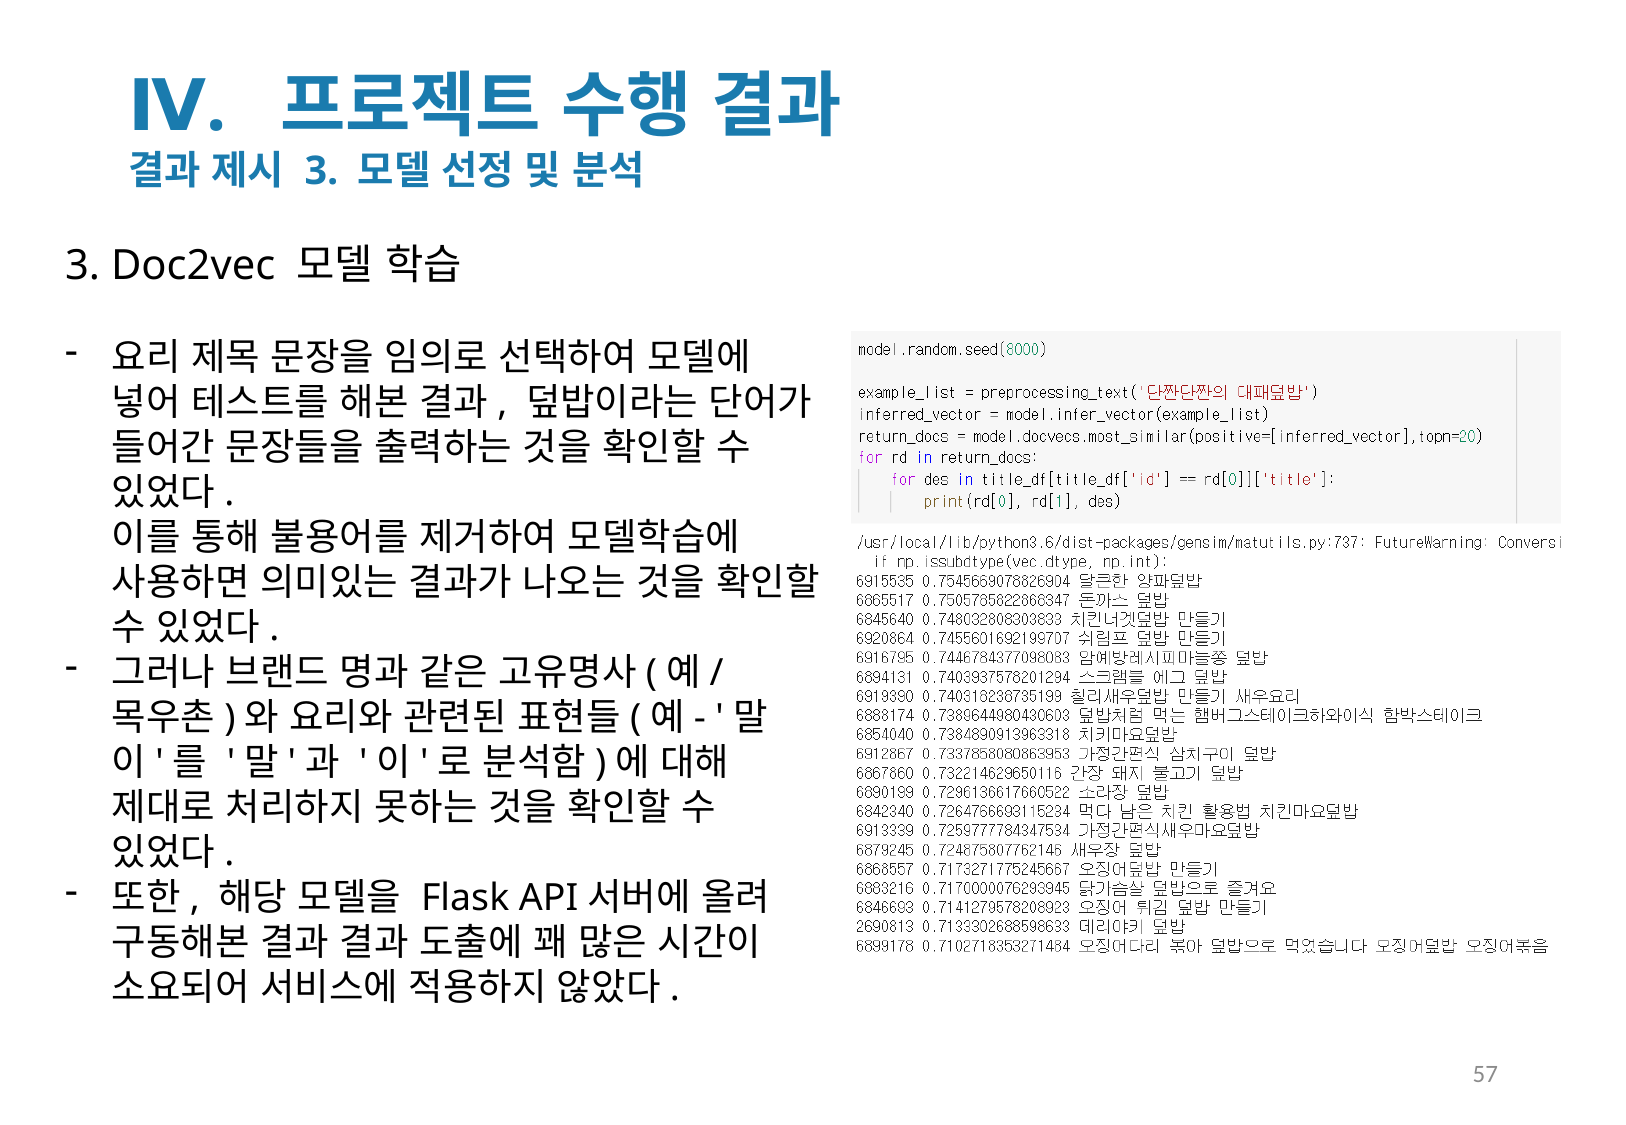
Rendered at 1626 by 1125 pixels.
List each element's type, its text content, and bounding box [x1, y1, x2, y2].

text_box 3. Doc2vec 모델 학습 요리 제목 문장을 임의로 선택하여 모델에 넣어 테스트를 해본 결과, 덮밥이라는 단어가 들어간 문장들을 출력하는 것을 확인할 수 있었다. 이를 통해 불용어를 제거하여 모델학습에 사용하면 의미있는 결과가 나오는 것을 확인할 수 있었다. 그러나 브랜드 명과 같은 고유명사(예/목우촌)와 요리와 관련된 표현들(예- '말이'를 '말'과 '이'로 분석함)에 대해 제대로 처리하지 못하는 것을 확인할 수 있었다. 또한, 해당 모델을 Flask API서버에 올려 구동해본 결과 결과 도출에 꽤 많은 시간이 소요되어 서비스에 적용하지 않았다. [47, 229, 844, 1070]
slide_number 57 [1147, 1042, 1514, 1103]
picture [851, 331, 1561, 962]
text_box Ⅳ. 프로젝트 수행 결과 결과 제시 3. 모델 선정 및 분석 [110, 50, 1017, 202]
